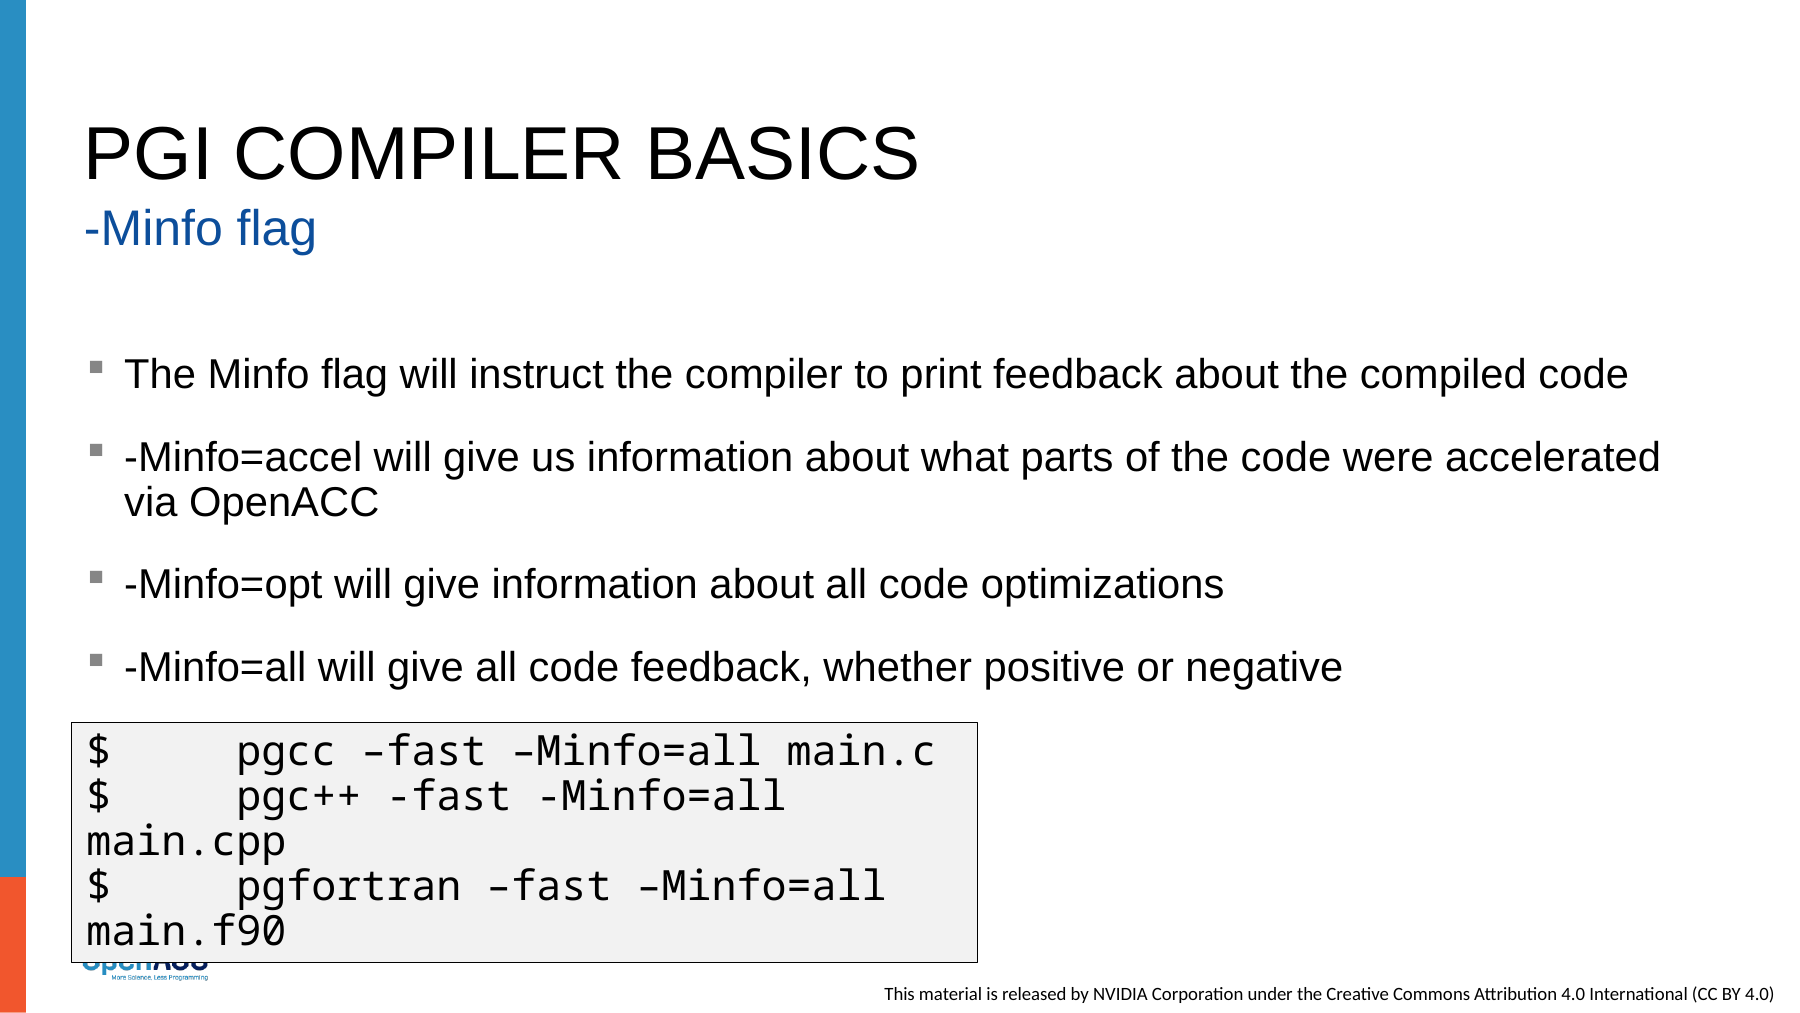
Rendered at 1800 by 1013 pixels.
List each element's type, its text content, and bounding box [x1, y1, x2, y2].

list The Minfo flag will instruct the compiler to print feedback about the compiled code -Minfo=accel will give us information about what parts of the code were accelerated via OpenACC -Minfo=opt will give information about all code optimizations -Minfo=all will give all code feedback, whether positive or negative [71, 344, 1704, 810]
picture [81, 964, 208, 981]
title PGI Compiler Basics [68, 106, 1706, 194]
list -Minfo flag [68, 194, 1706, 282]
text_box $ pgcc –fast –Minfo=all main.c $ pgc++ -fast -Minfo=all main.cpp $ pgfortran –fast –Minfo=all main.f90 [69, 720, 979, 964]
